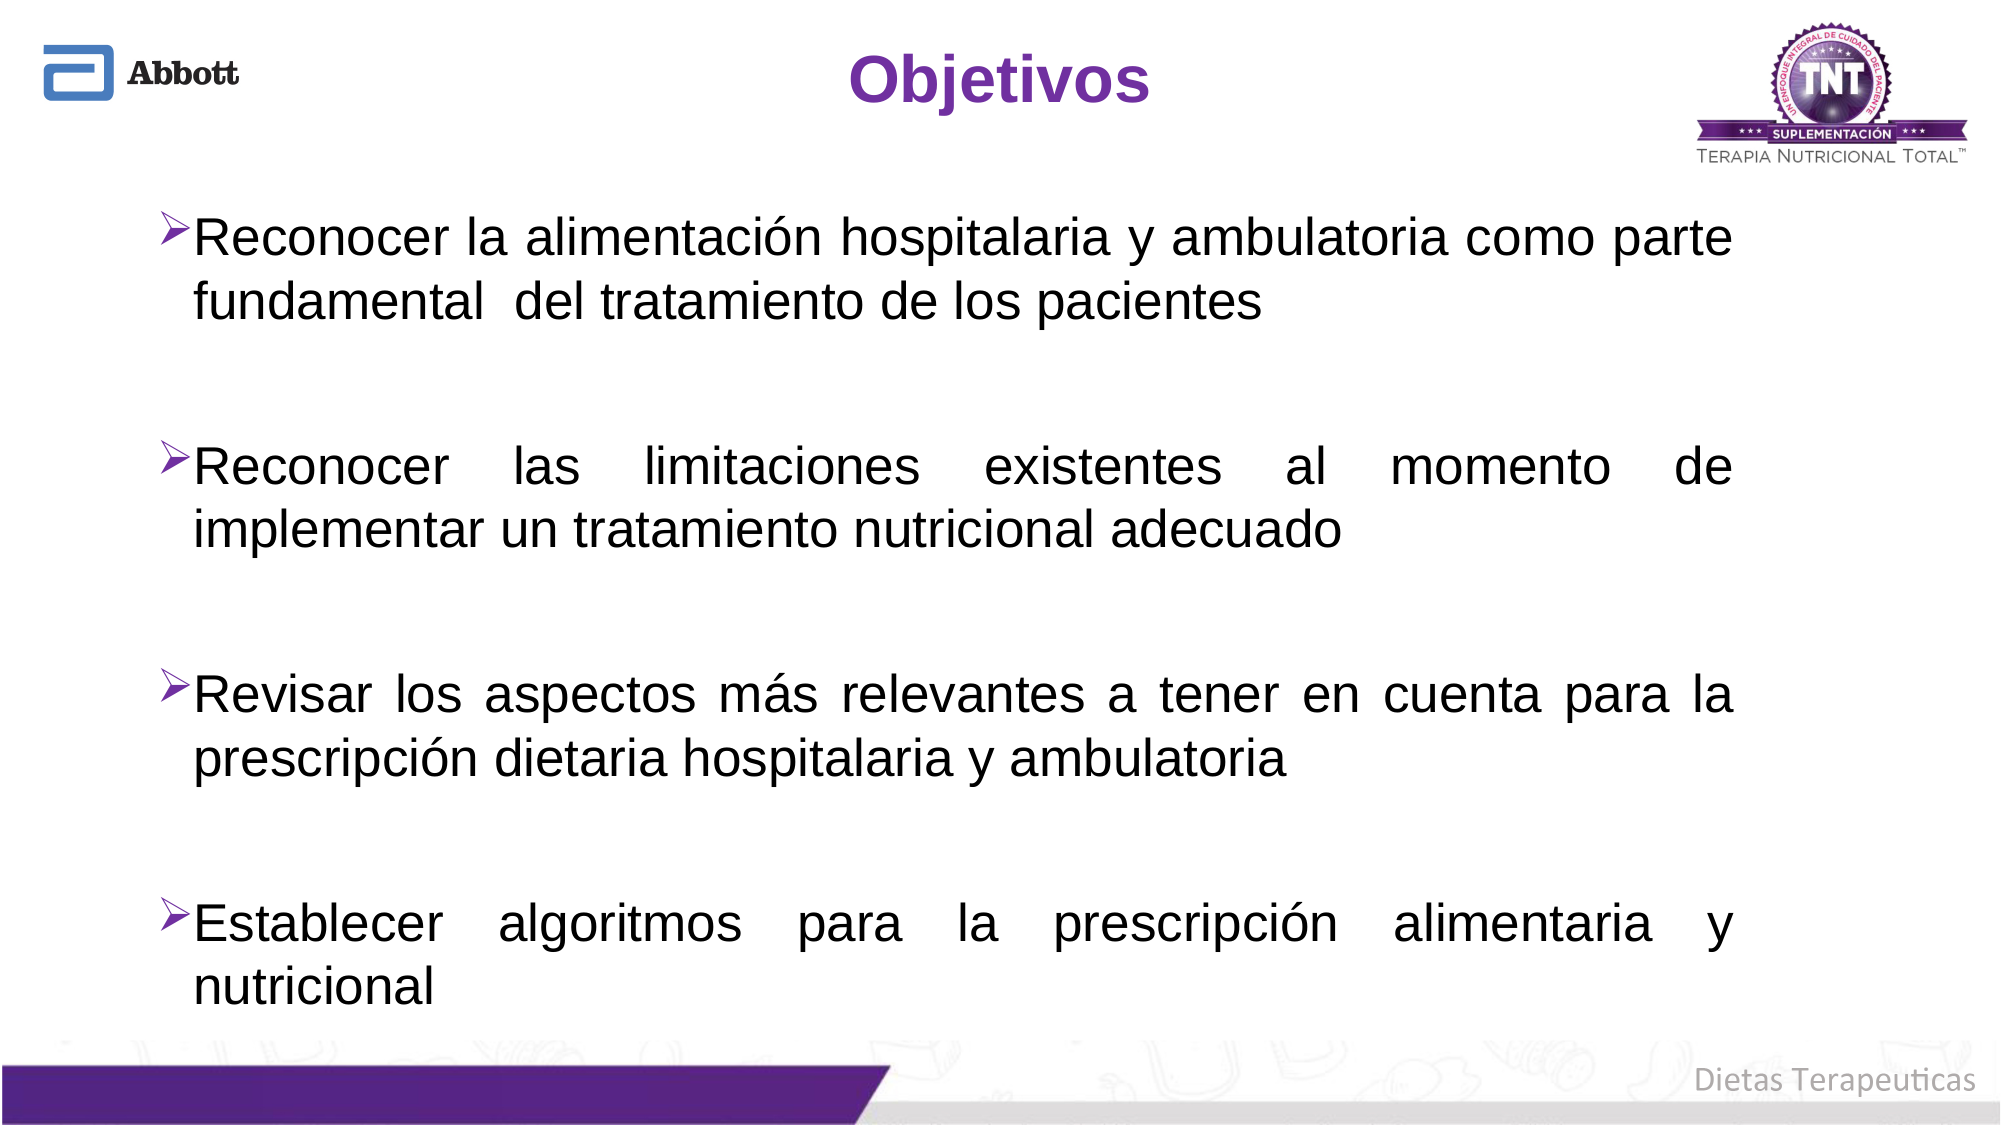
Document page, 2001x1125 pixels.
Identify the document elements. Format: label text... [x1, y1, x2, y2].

list Reconocer la alimentación hospitalaria y ambulatoria como parte fundamental del tratamiento de los pacientes Reconocer las limitaciones existentes al momento de implementar un tratamiento nutricional adecuado Revisar los aspectos más relevantes a tener en cuenta para la prescripción dietaria hospitalaria y ambulatoria Establecer algoritmos para la prescripción alimentaria y nutricional [141, 195, 1750, 1024]
picture [0, 0, 2001, 1125]
title Objetivos [0, 2, 2000, 159]
